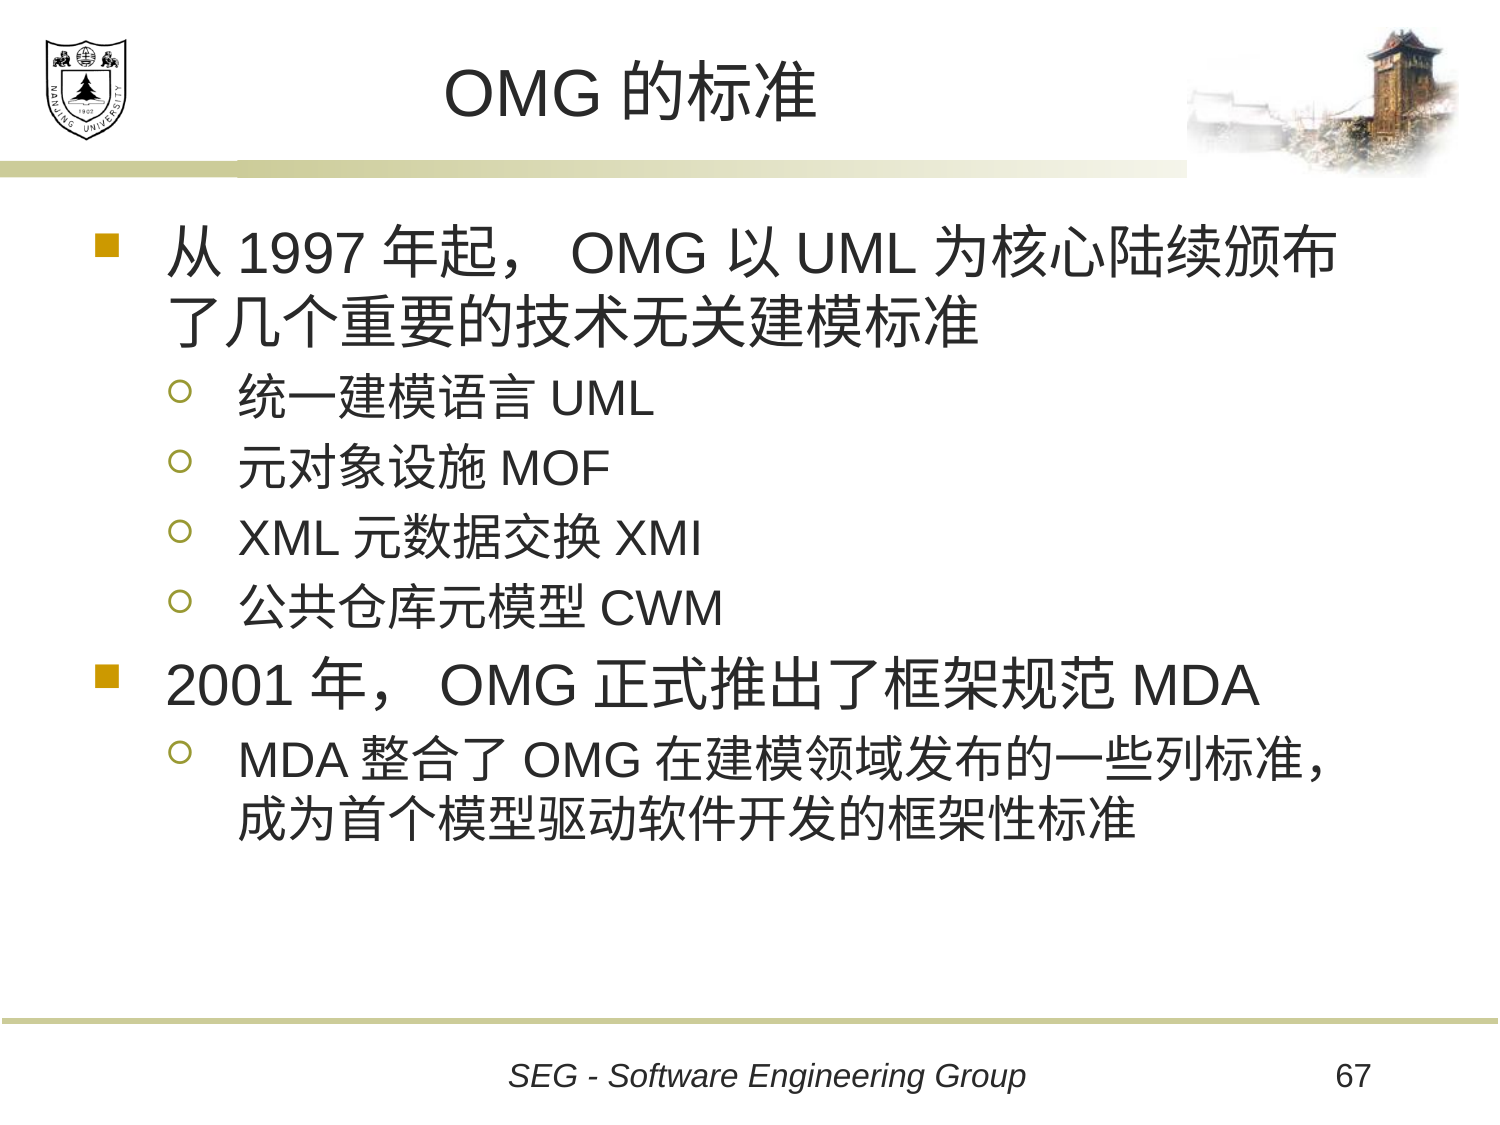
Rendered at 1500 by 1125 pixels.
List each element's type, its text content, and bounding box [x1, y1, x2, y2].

picture [41, 36, 131, 143]
slide_number 67 [1234, 1046, 1388, 1107]
list 从1997年起，OMG以UML为核心陆续颁布了几个重要的技术无关建模标准 统一建模语言UML 元对象设施MOF XML元数据交换XMI 公共仓库元模型CWM 2001年，OMG正式推出了框架规范MDA MDA整合了OMG在建模领域发布的一些列标准，成为首个模型驱动软件开发的框架性标准 [76, 208, 1413, 964]
picture [2, 1018, 1498, 1024]
title OMG的标准 [171, 42, 1093, 138]
footer SEG - Software Engineering Group [336, 1046, 1200, 1107]
picture [1187, 27, 1459, 178]
